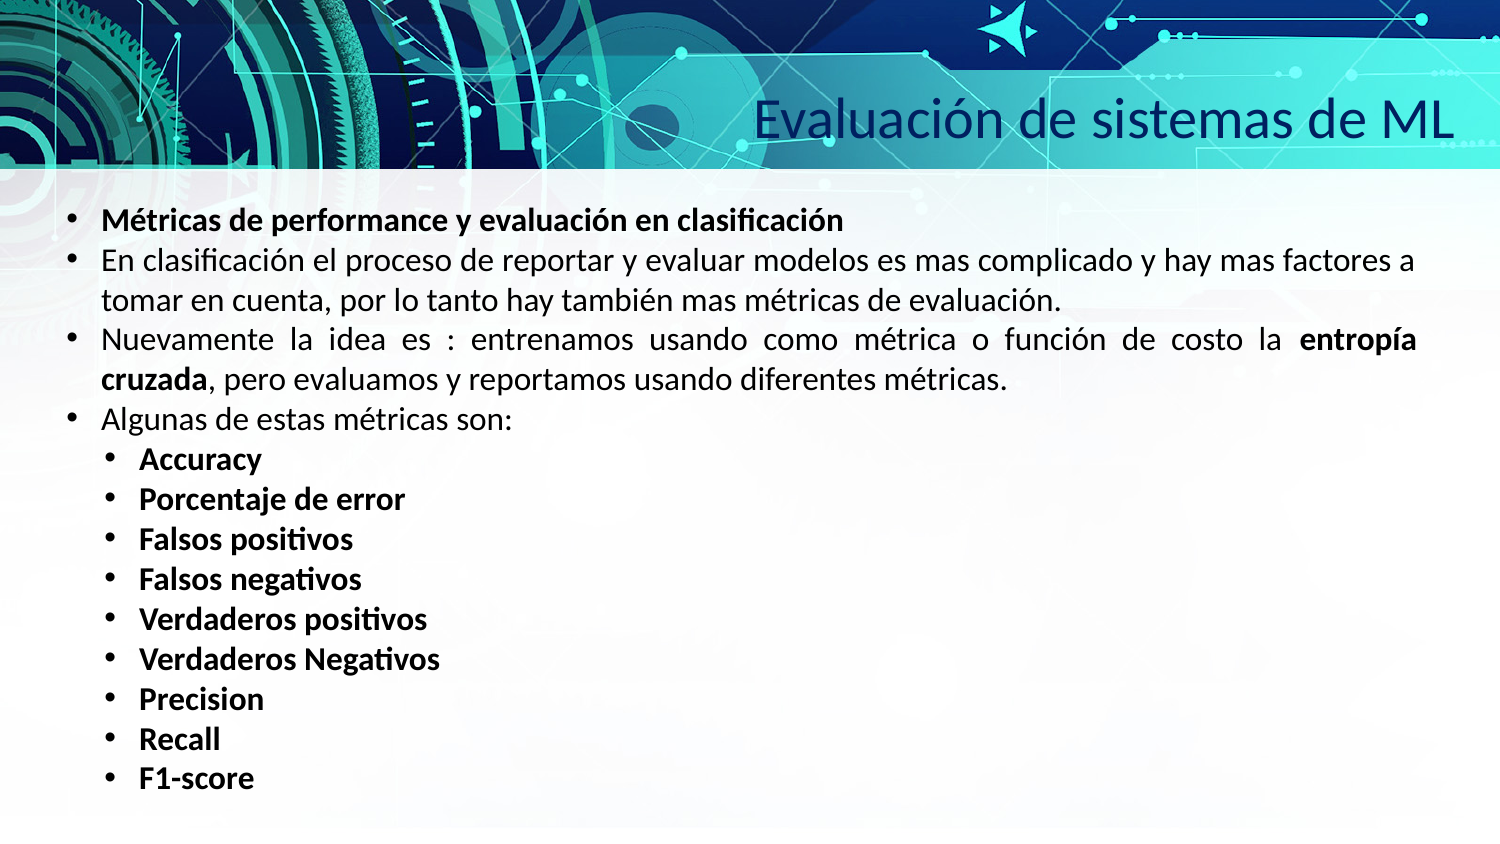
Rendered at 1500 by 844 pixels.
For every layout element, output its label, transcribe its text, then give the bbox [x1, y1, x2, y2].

text_box Métricas de performance y evaluación en clasificación En clasificación el proceso de reportar y evaluar modelos es mas complicado y hay mas factores a tomar en cuenta, por lo tanto hay también mas métricas de evaluación. Nuevamente la idea es : entrenamos usando como métrica o función de costo la entropía cruzada, pero evaluamos y reportamos usando diferentes métricas. Algunas de estas métricas son: Accuracy Porcentaje de error Falsos positivos Falsos negativos Verdaderos positivos Verdaderos Negativos Precision Recall F1-score [65, 197, 1418, 414]
text_box Evaluación de sistemas de ML [118, 65, 1470, 165]
picture [0, 0, 1500, 844]
